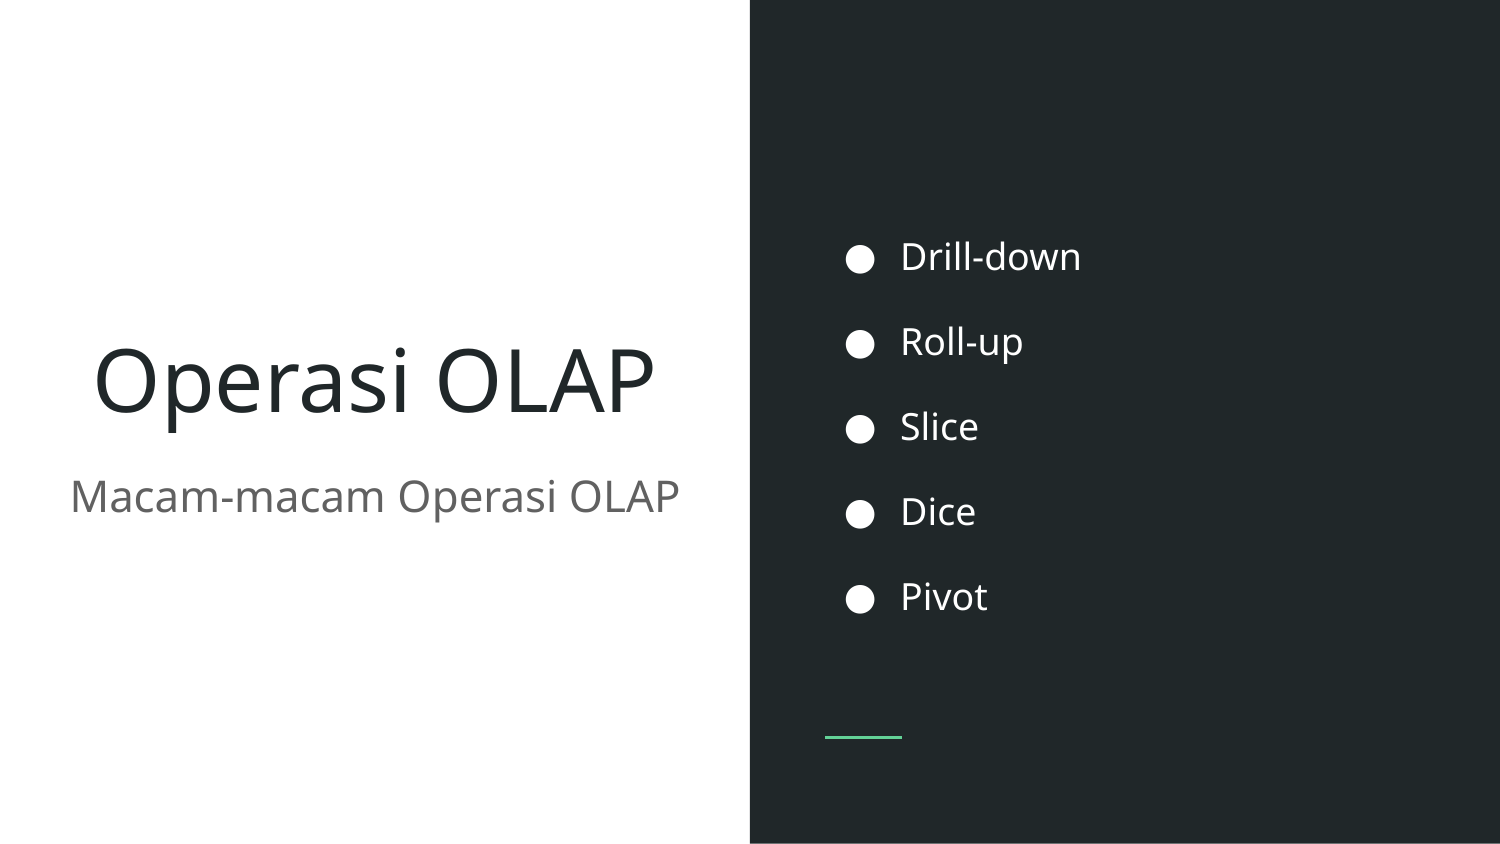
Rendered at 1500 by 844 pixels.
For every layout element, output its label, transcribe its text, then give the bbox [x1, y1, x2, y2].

title Operasi OLAP [43, 197, 708, 446]
subtitle Macam-macam Operasi OLAP [43, 454, 708, 675]
list Drill-down Roll-up Slice Dice Pivot [810, 118, 1440, 725]
